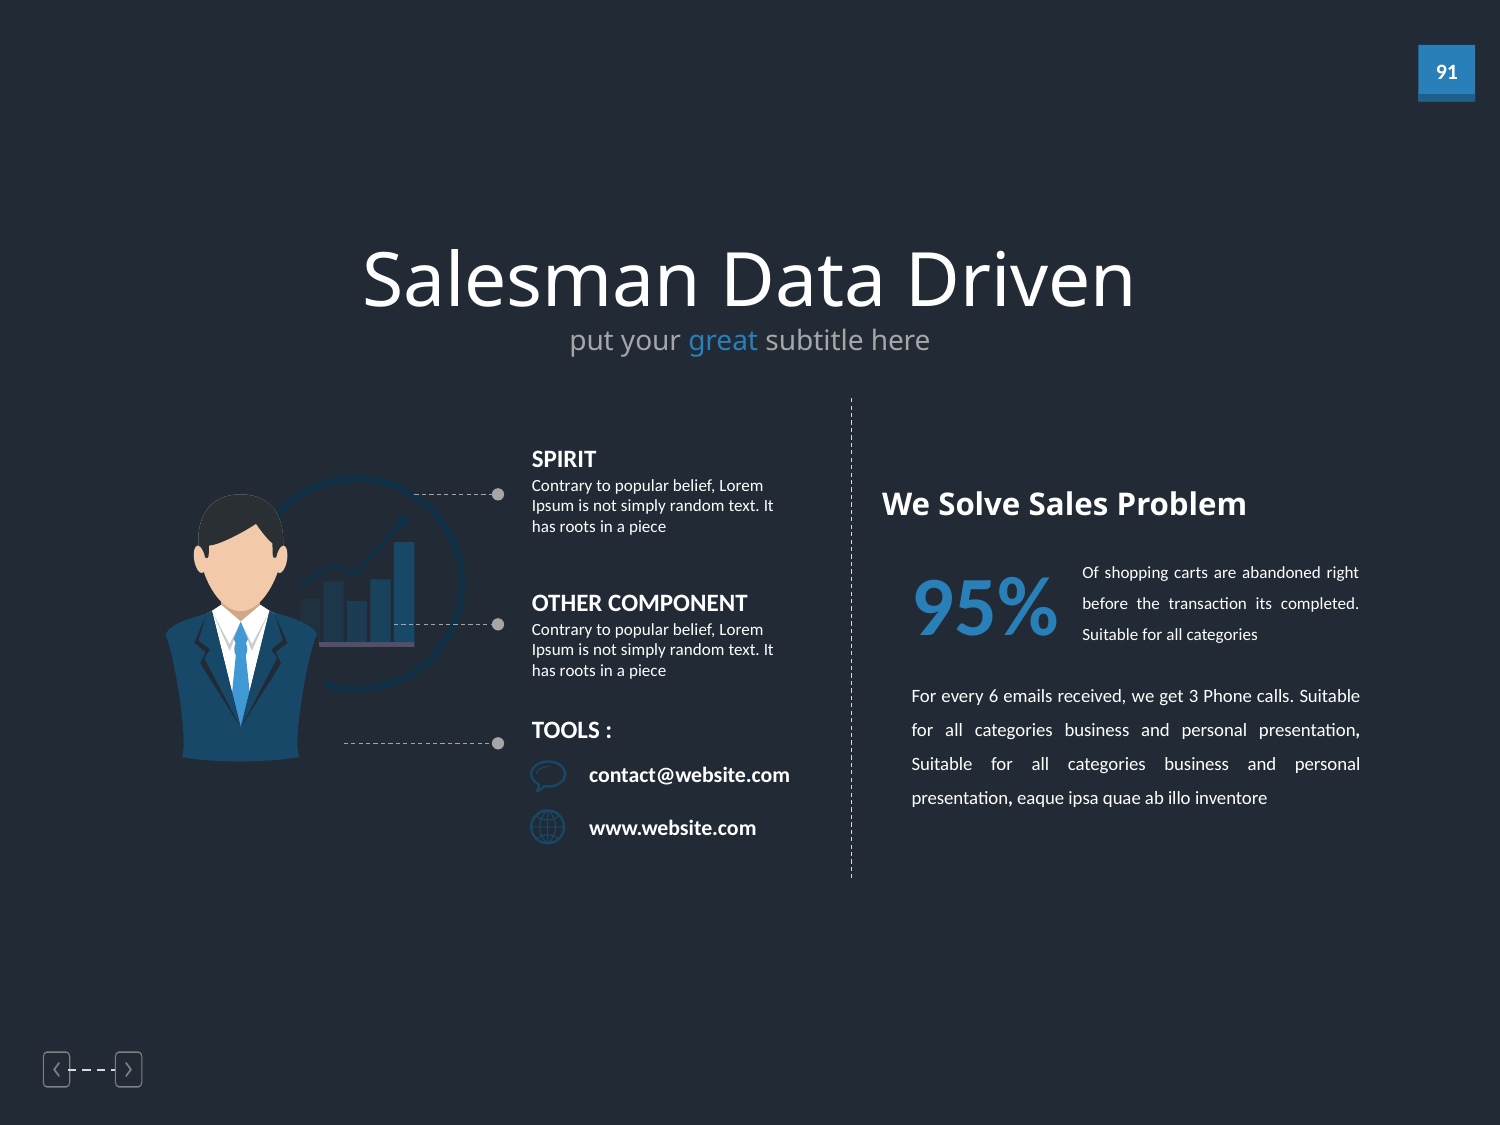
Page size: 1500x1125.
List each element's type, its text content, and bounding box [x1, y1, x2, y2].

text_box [517, 435, 795, 545]
text_box We Solve Sales Problem [867, 477, 1263, 530]
text_box Of shopping carts are abandoned right before the transaction its completed. Suitable for all categories [1074, 543, 1375, 651]
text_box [517, 579, 795, 689]
text_box contact@website.com [574, 753, 827, 795]
text_box Salesman Data Driven [347, 224, 1153, 330]
text_box www.website.com [574, 805, 827, 847]
text_box For every 6 emails received, we get 3 Phone calls. Suitable for all categories business and personal presentation, Suitable for all categories business and personal presentation, eaque ipsa quae ab illo inventore [896, 665, 1375, 816]
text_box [150, 494, 333, 764]
text_box TOOLS : [517, 706, 771, 752]
text_box put your great subtitle here [554, 330, 946, 364]
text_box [530, 760, 567, 793]
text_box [248, 475, 466, 693]
text_box 95% [897, 543, 1074, 660]
text_box [530, 809, 566, 845]
